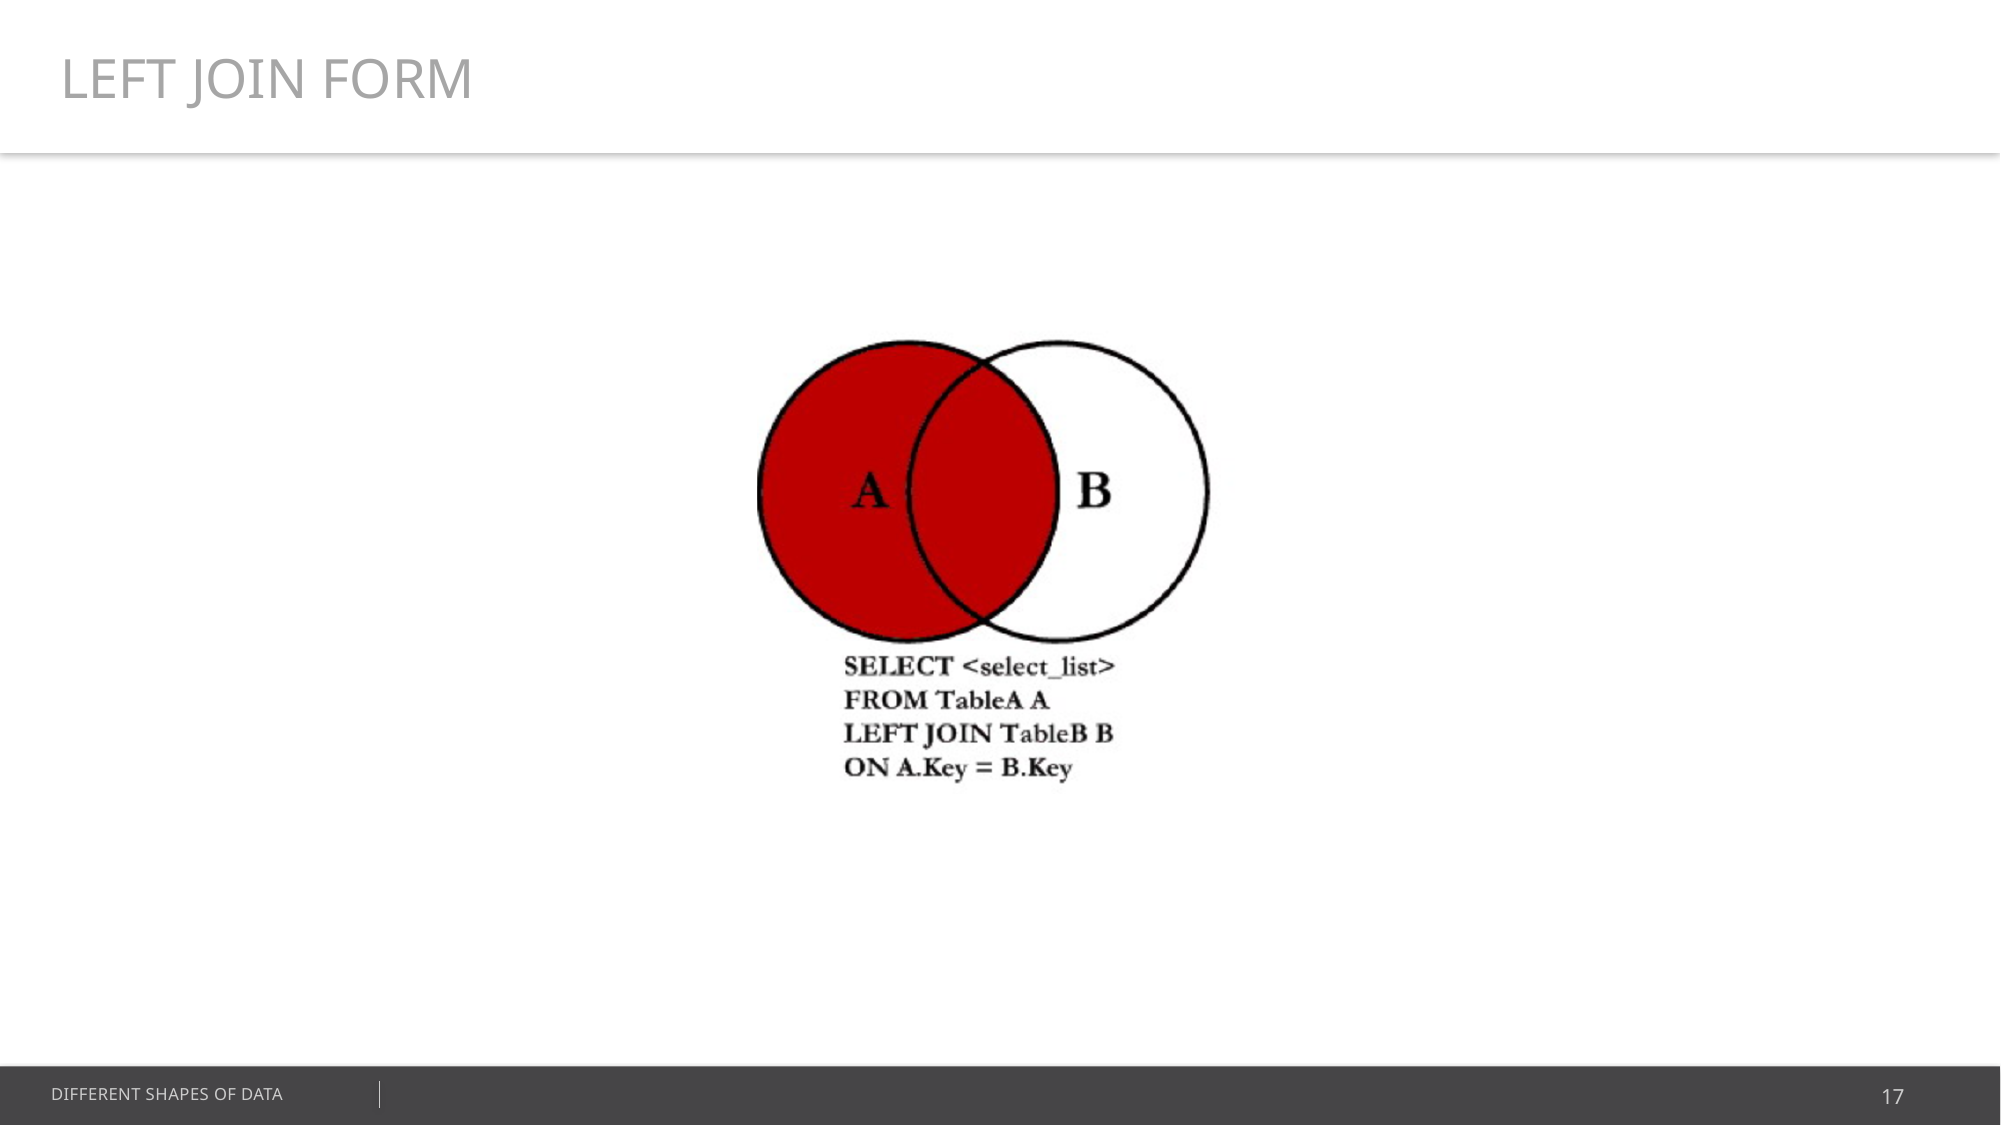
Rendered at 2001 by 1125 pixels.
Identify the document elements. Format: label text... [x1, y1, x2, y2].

picture [757, 320, 1265, 795]
list LEFT JOIN FORM [0, 0, 2000, 153]
